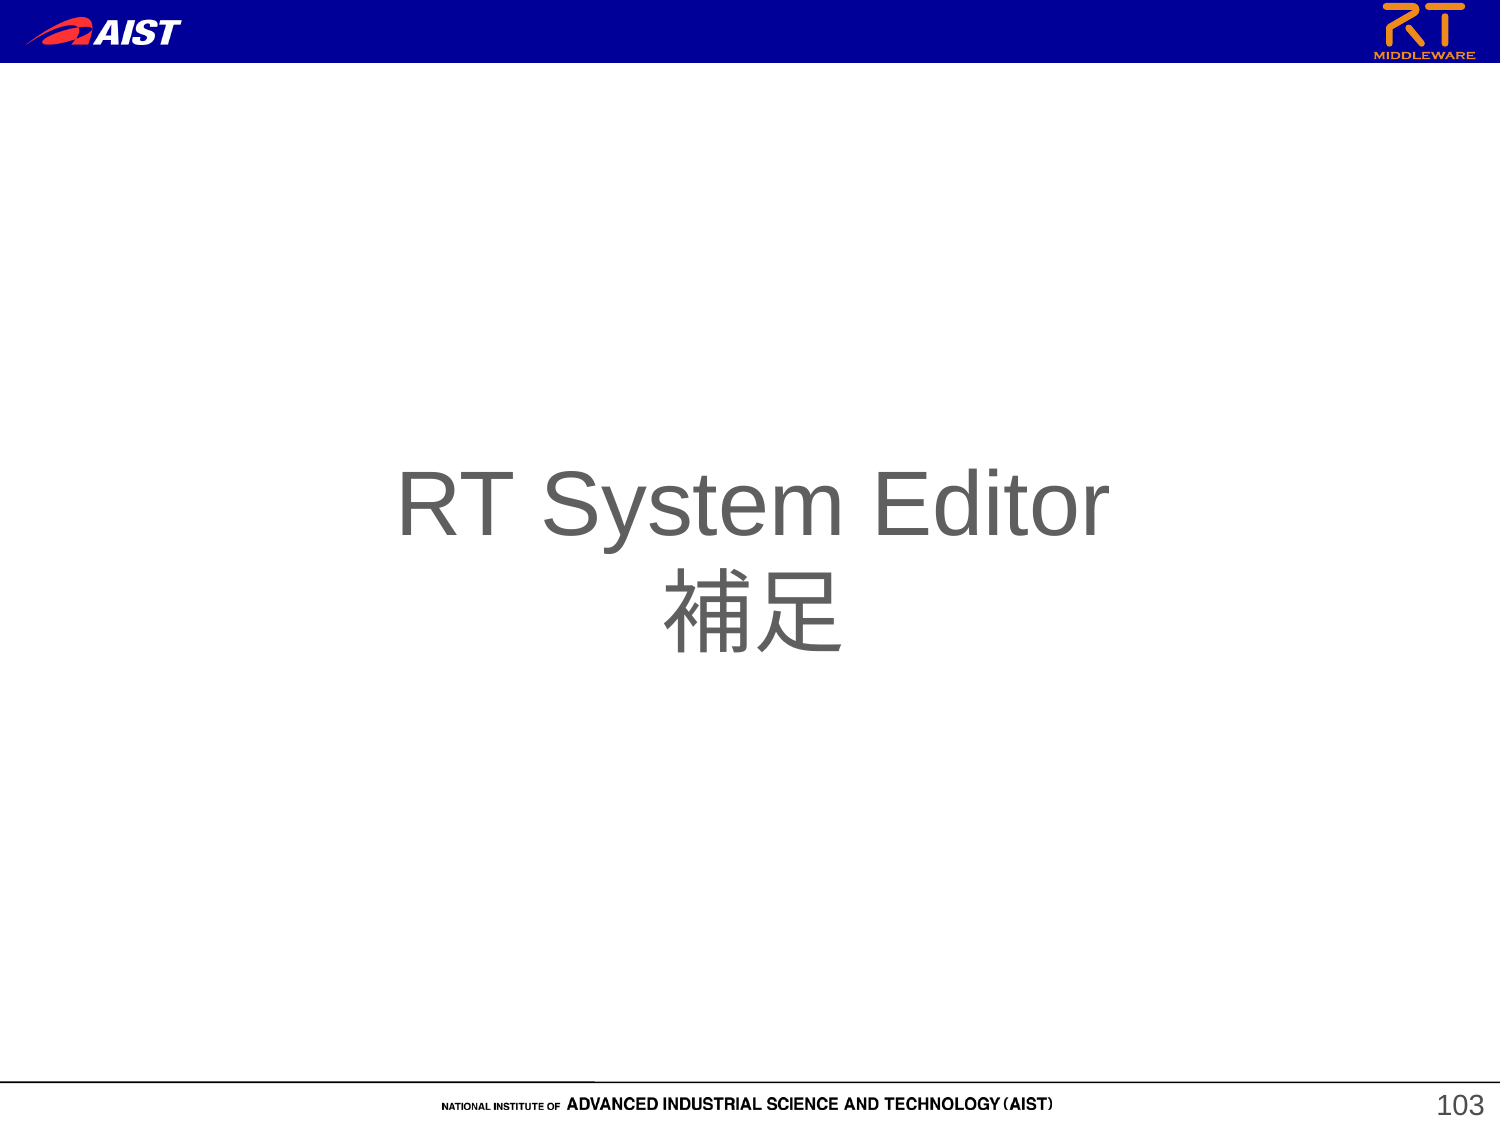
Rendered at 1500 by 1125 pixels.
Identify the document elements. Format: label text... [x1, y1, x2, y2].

picture [0, 0, 1500, 63]
text_box RT System Editor 補足 [31, 432, 1476, 676]
picture [442, 1097, 1052, 1110]
slide_number 103 [1149, 1078, 1500, 1125]
